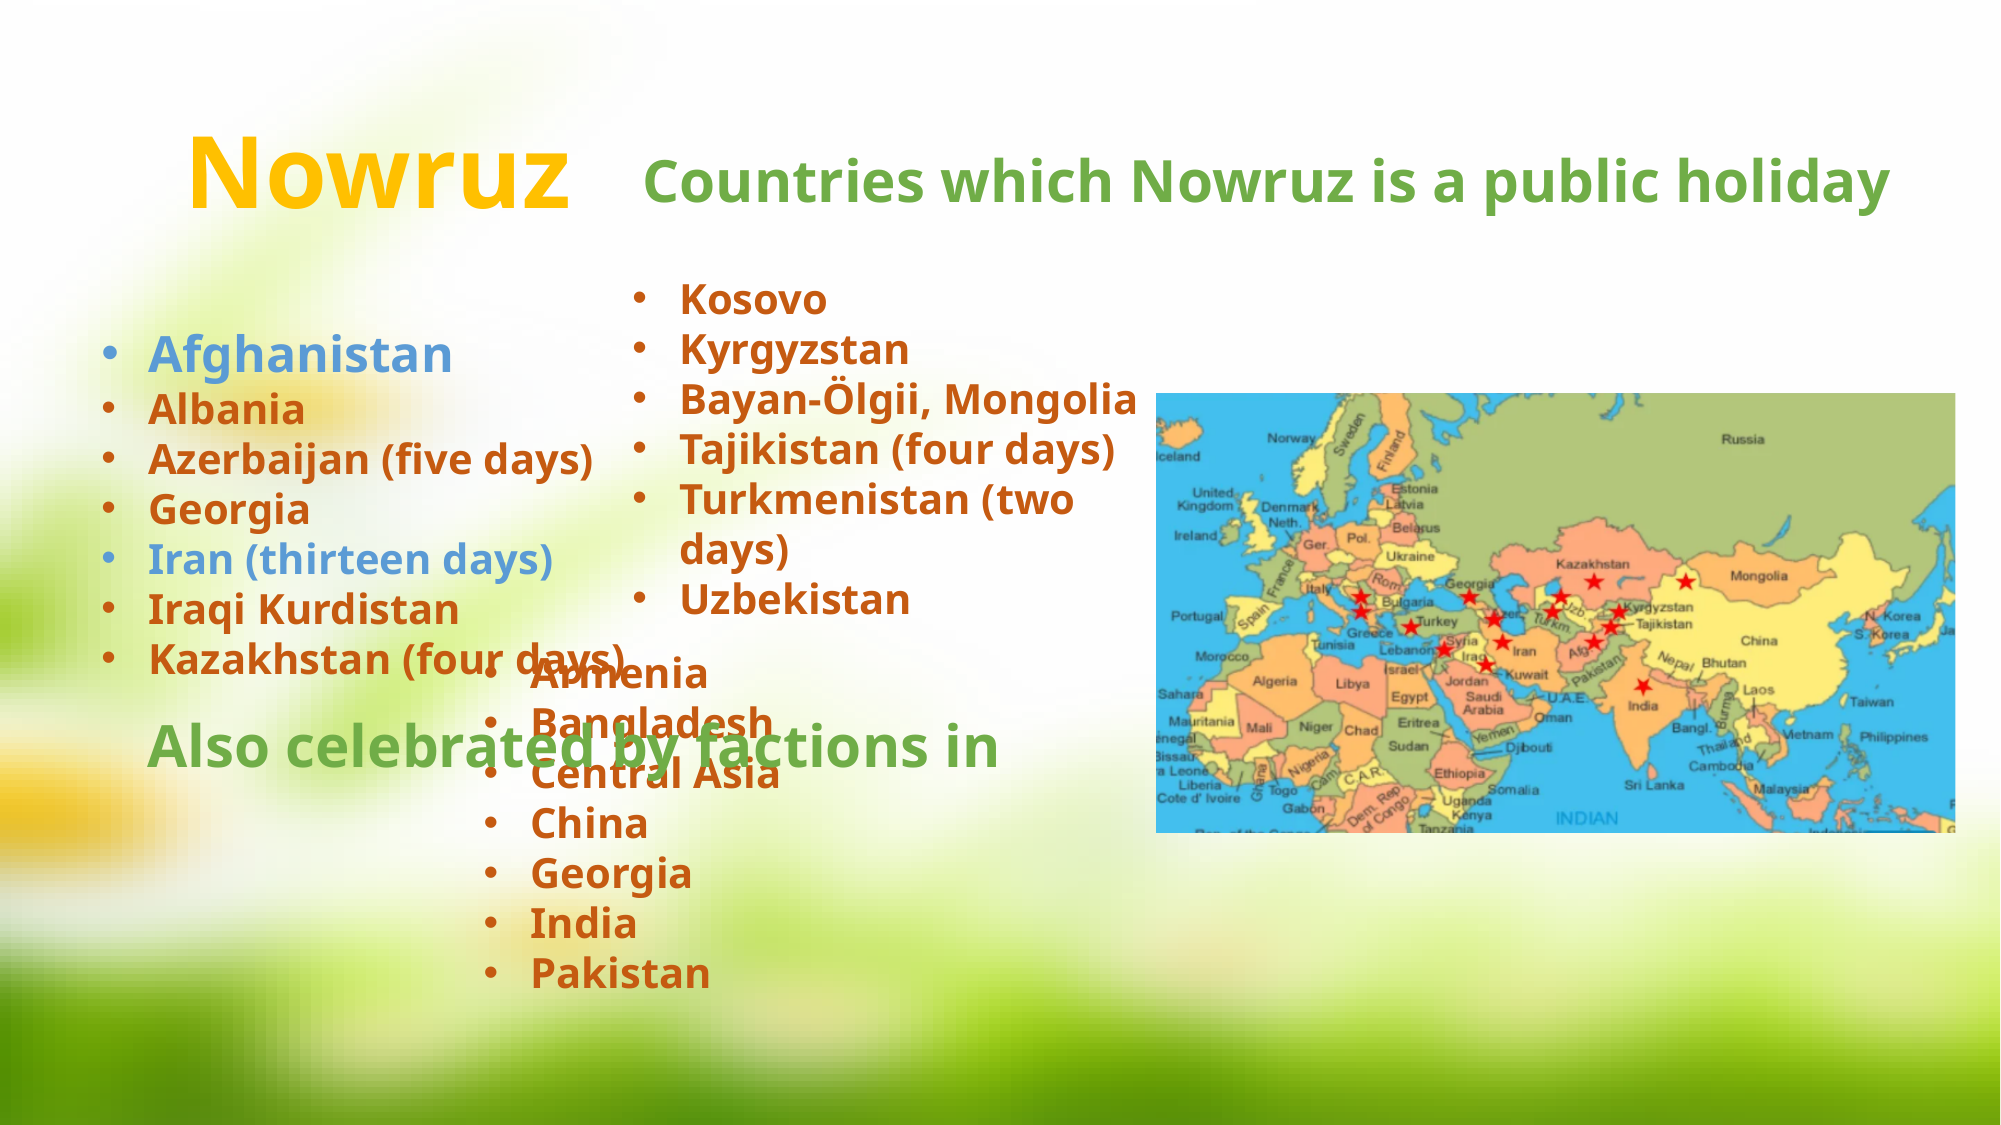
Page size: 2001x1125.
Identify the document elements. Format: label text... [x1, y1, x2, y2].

text_box Afghanistan Albania Azerbaijan (five days) Georgia Iran (thirteen days) Iraqi Kurdistan Kazakhstan (four days) Kosovo Kyrgyzstan Bayan-Ölgii, Mongolia Tajikistan (four days) Turkmenistan (two days) Uzbekistan [86, 65, 1179, 743]
text_box Also celebrated by factions in [132, 701, 1133, 787]
text_box Armenia Bangladesh Central Asia China Georgia India Pakistan [86, 743, 1179, 1005]
text_box Countries which Nowruz is a public holiday [628, 136, 1909, 221]
text_box Nowruz [169, 101, 587, 236]
picture [0, 0, 2001, 1125]
